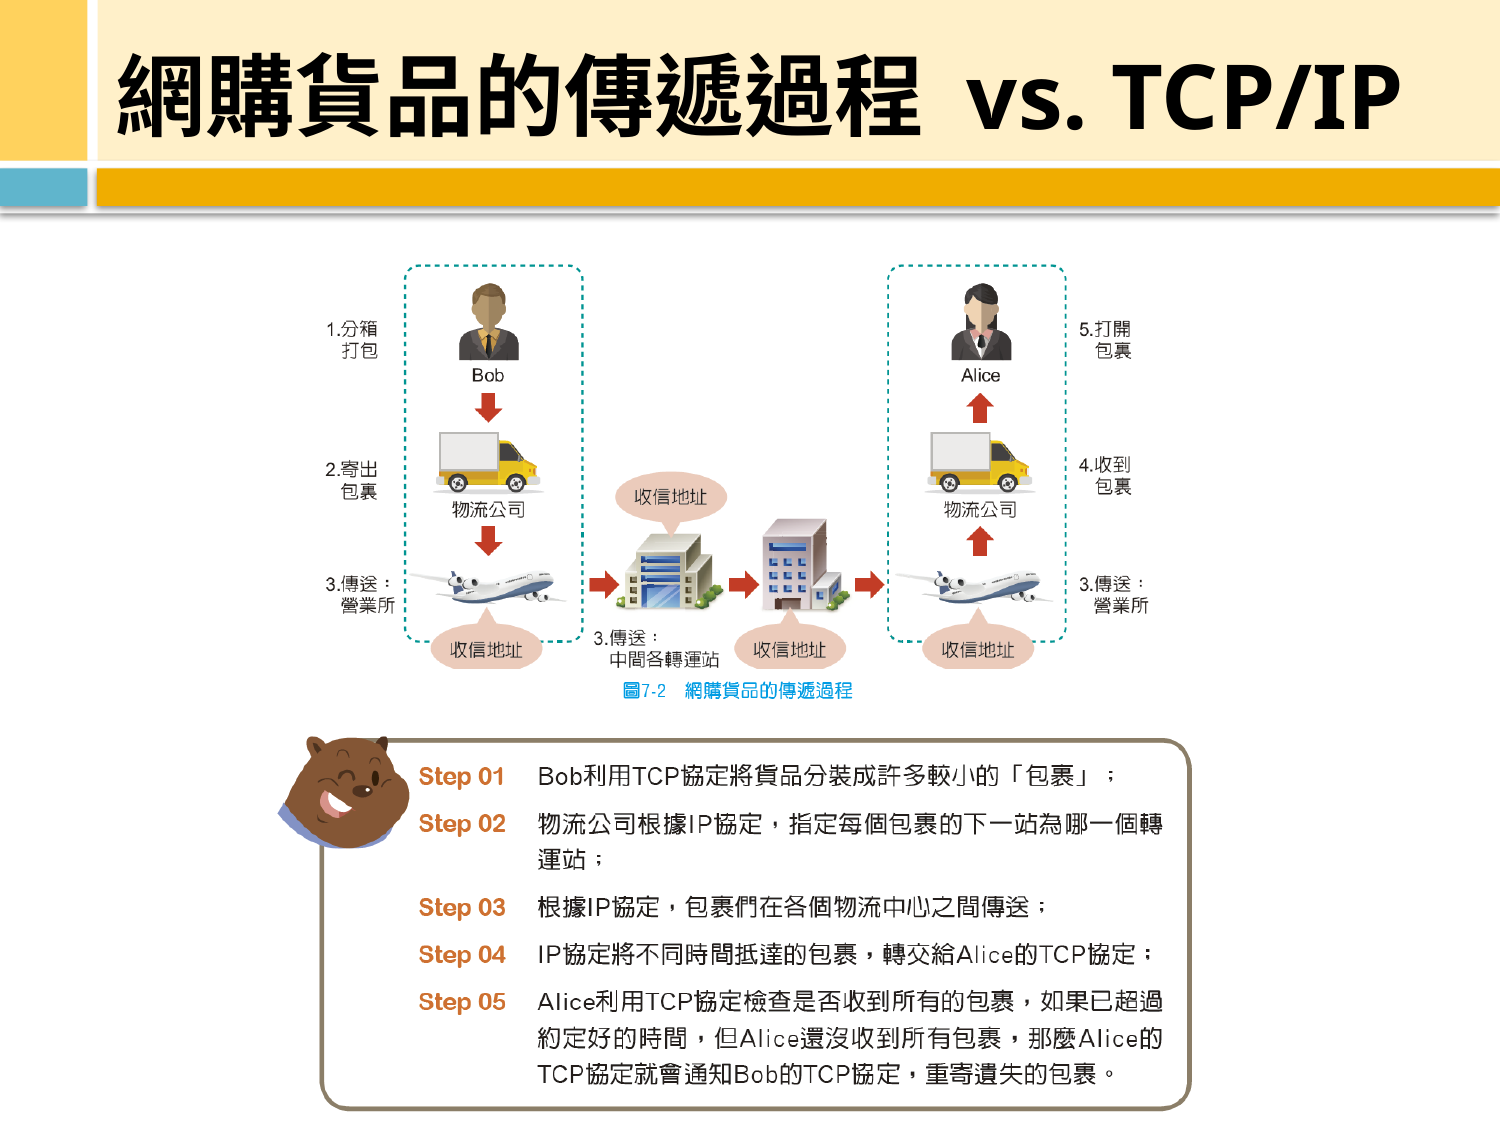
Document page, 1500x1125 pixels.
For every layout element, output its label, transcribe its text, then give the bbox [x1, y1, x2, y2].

title 網購貨品的傳遞過程 vs. TCP/IP [100, 26, 1438, 161]
picture [317, 244, 1158, 712]
picture [262, 723, 1213, 1125]
